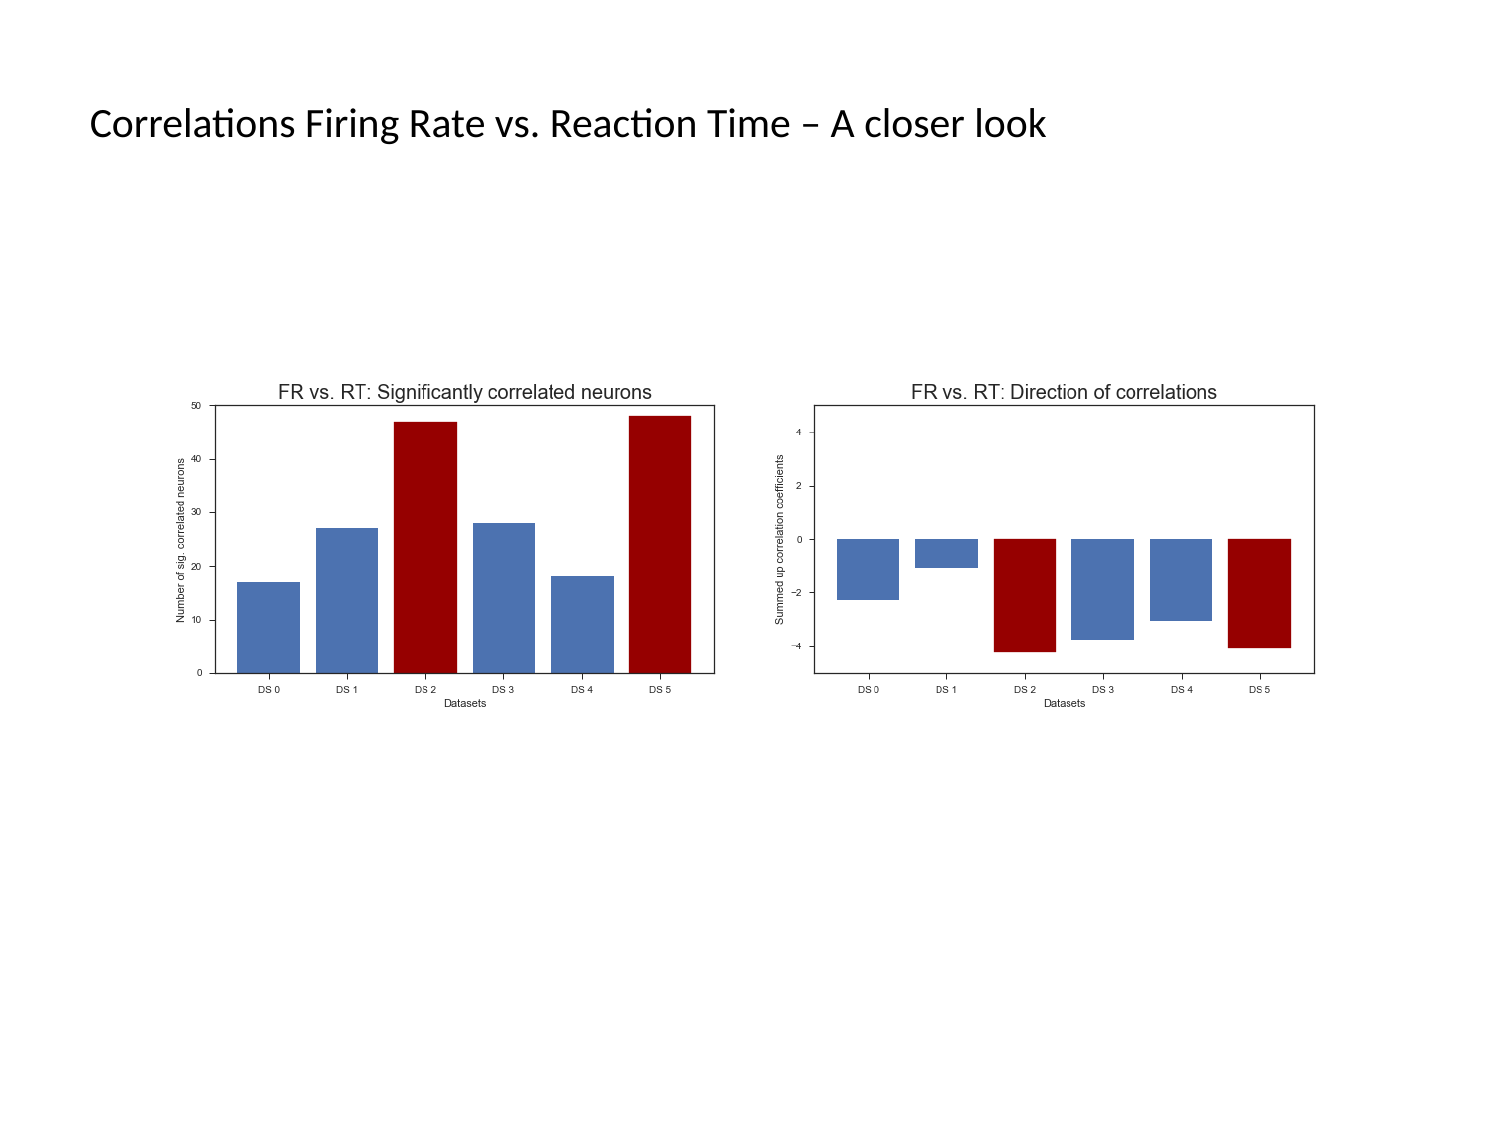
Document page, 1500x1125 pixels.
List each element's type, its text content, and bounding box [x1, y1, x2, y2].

text_box Correlations Firing Rate vs. Reaction Time – A closer look [75, 87, 1100, 153]
picture [37, 362, 1455, 717]
